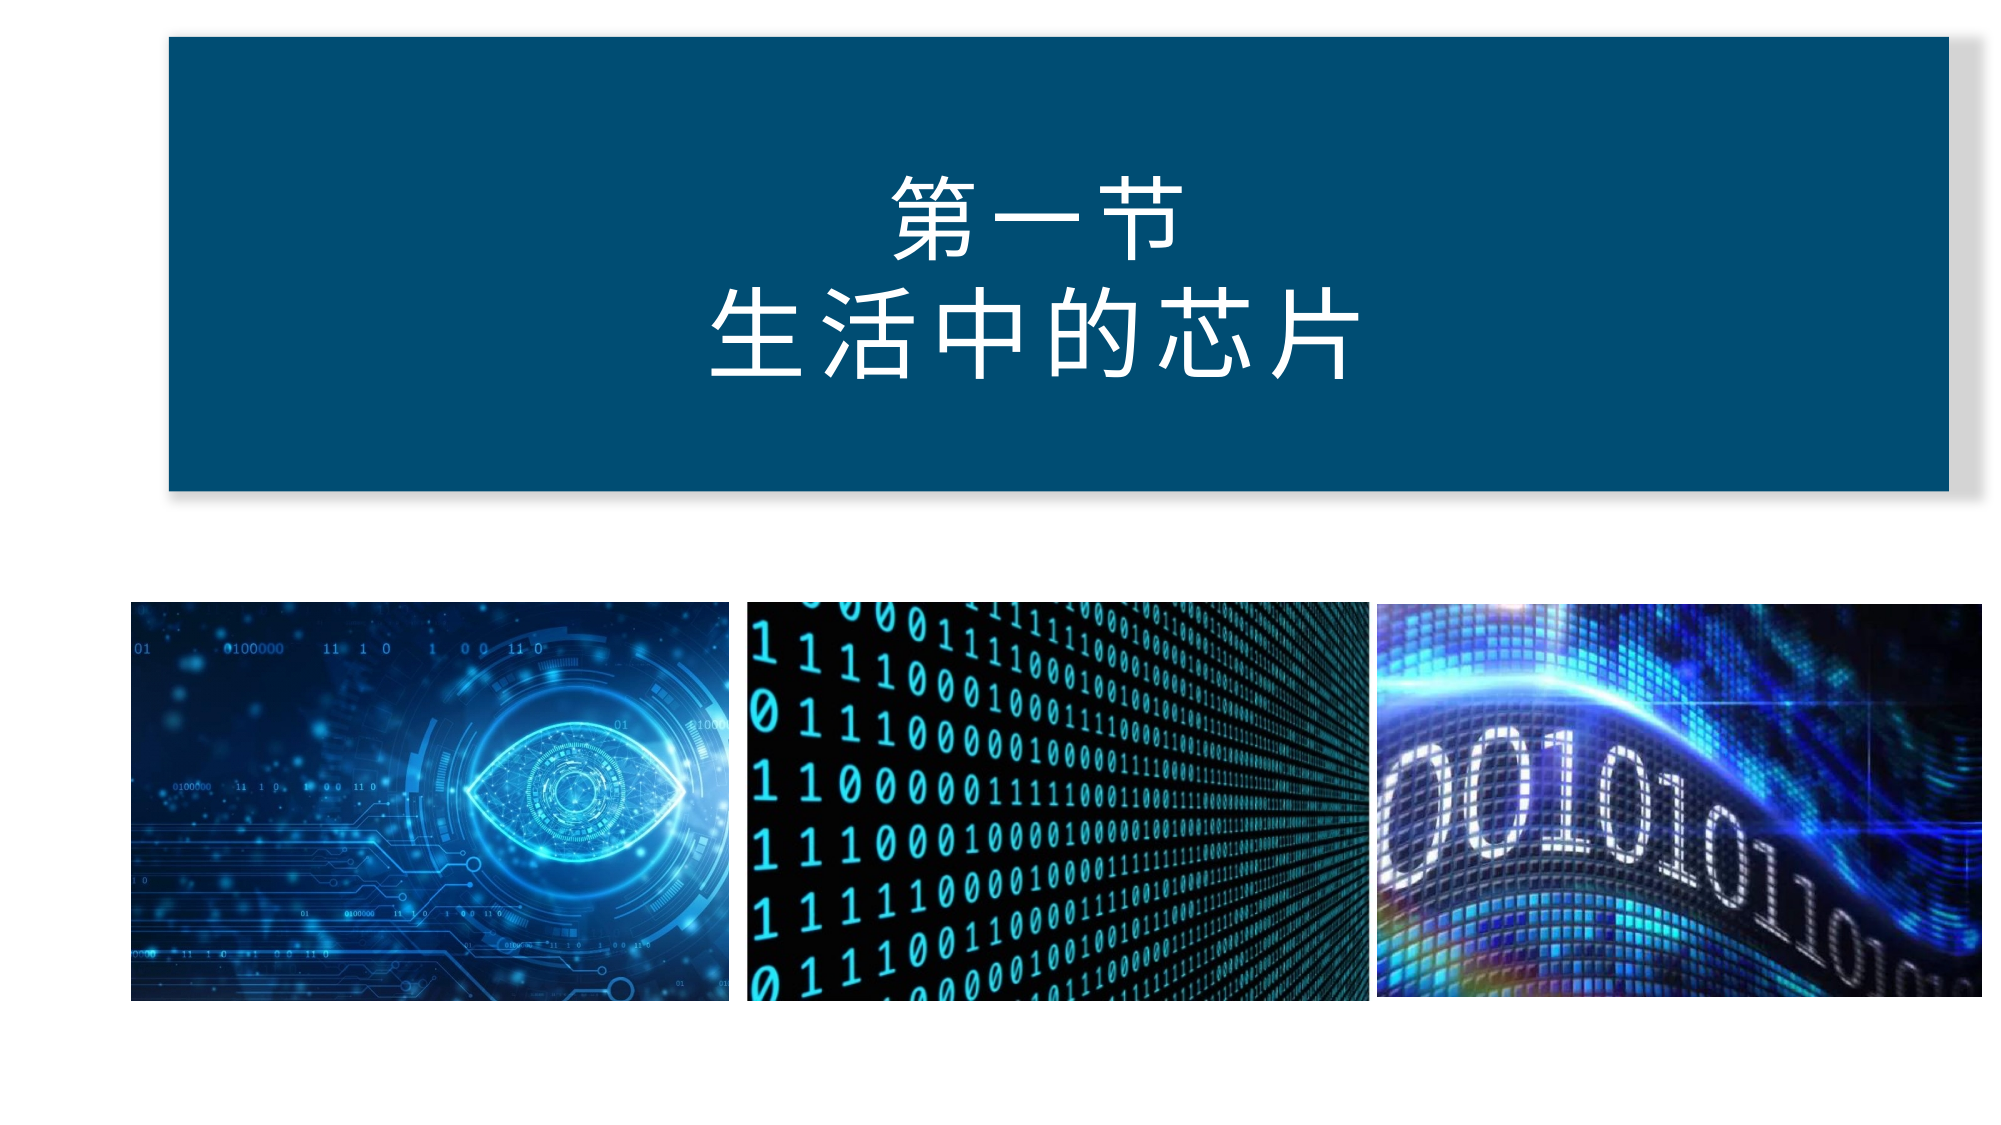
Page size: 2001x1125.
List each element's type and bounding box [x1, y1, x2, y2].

picture [131, 602, 729, 1002]
text_box [59, 36, 2000, 507]
picture [745, 602, 1373, 1001]
picture [1377, 604, 1982, 997]
